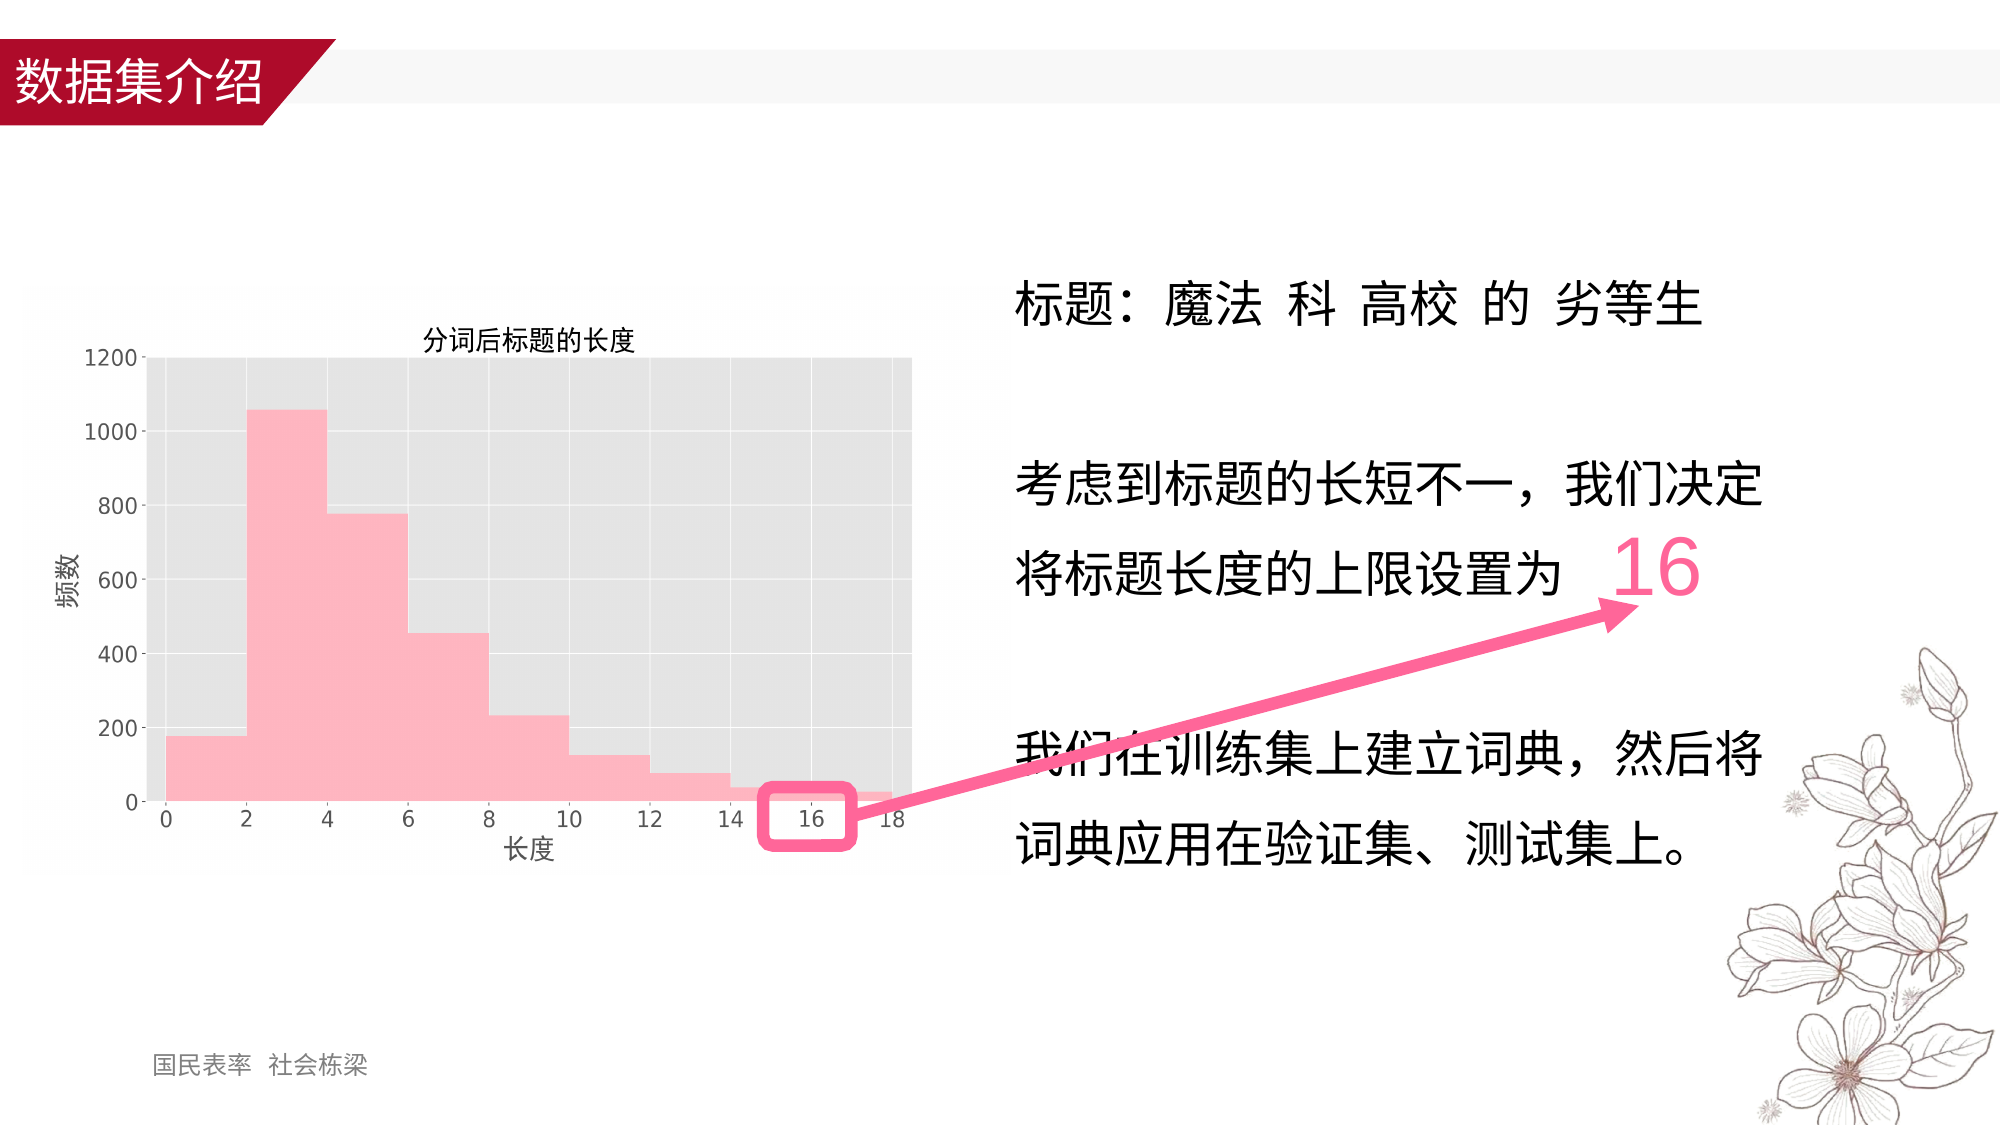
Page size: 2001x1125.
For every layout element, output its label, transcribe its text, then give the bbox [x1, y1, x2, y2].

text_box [851, 605, 1640, 817]
picture [1715, 641, 2000, 1125]
text_box 标题：魔法 科 高校 的 劣等生 考虑到标题的长短不一，我们决定将标题长度的上限设置为 我们在训练集上建立词典，然后将词典应用在验证集、测试集上。 [999, 234, 1786, 880]
picture [22, 286, 1011, 875]
text_box 数据集介绍 [0, 43, 289, 118]
text_box 16 [1595, 504, 1760, 620]
